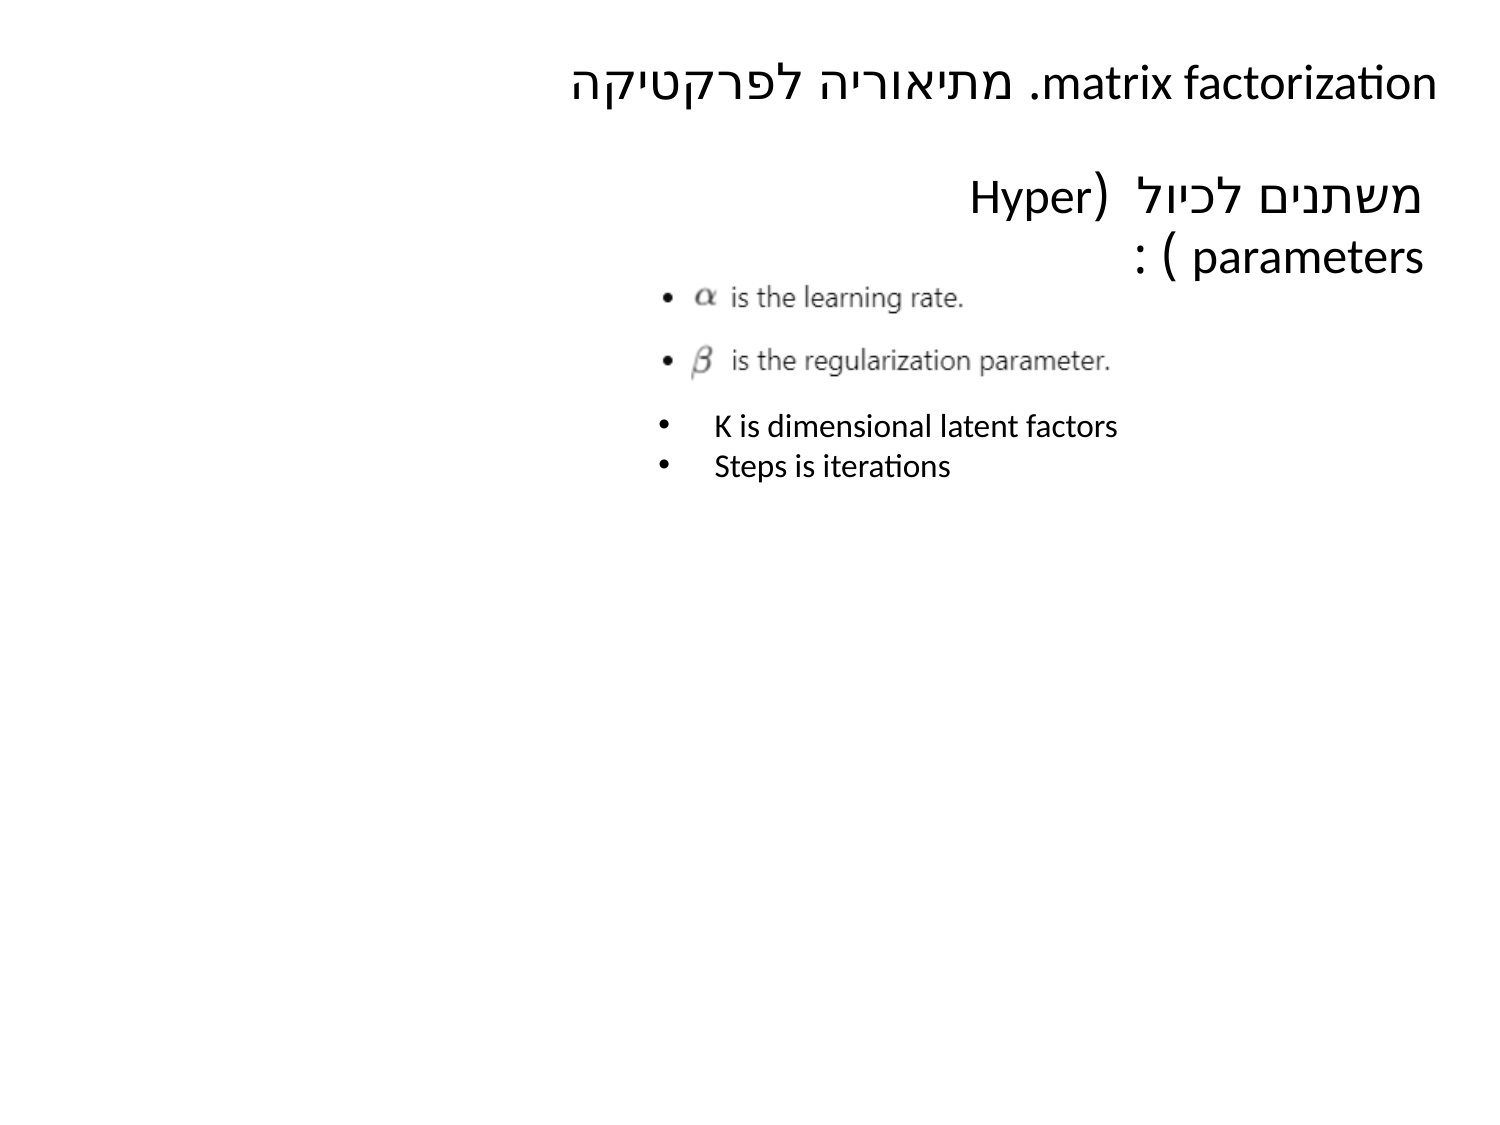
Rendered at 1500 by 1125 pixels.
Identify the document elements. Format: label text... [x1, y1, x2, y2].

text_box [658, 257, 1443, 332]
text_box matrix factorization. מתיאוריה לפרקטיקה [554, 42, 1453, 118]
text_box K is dimensional latent factors Steps is iterations [643, 396, 1428, 492]
picture [643, 268, 1129, 398]
text_box משתנים לכיול (Hyper parameters ) : [655, 156, 1439, 267]
